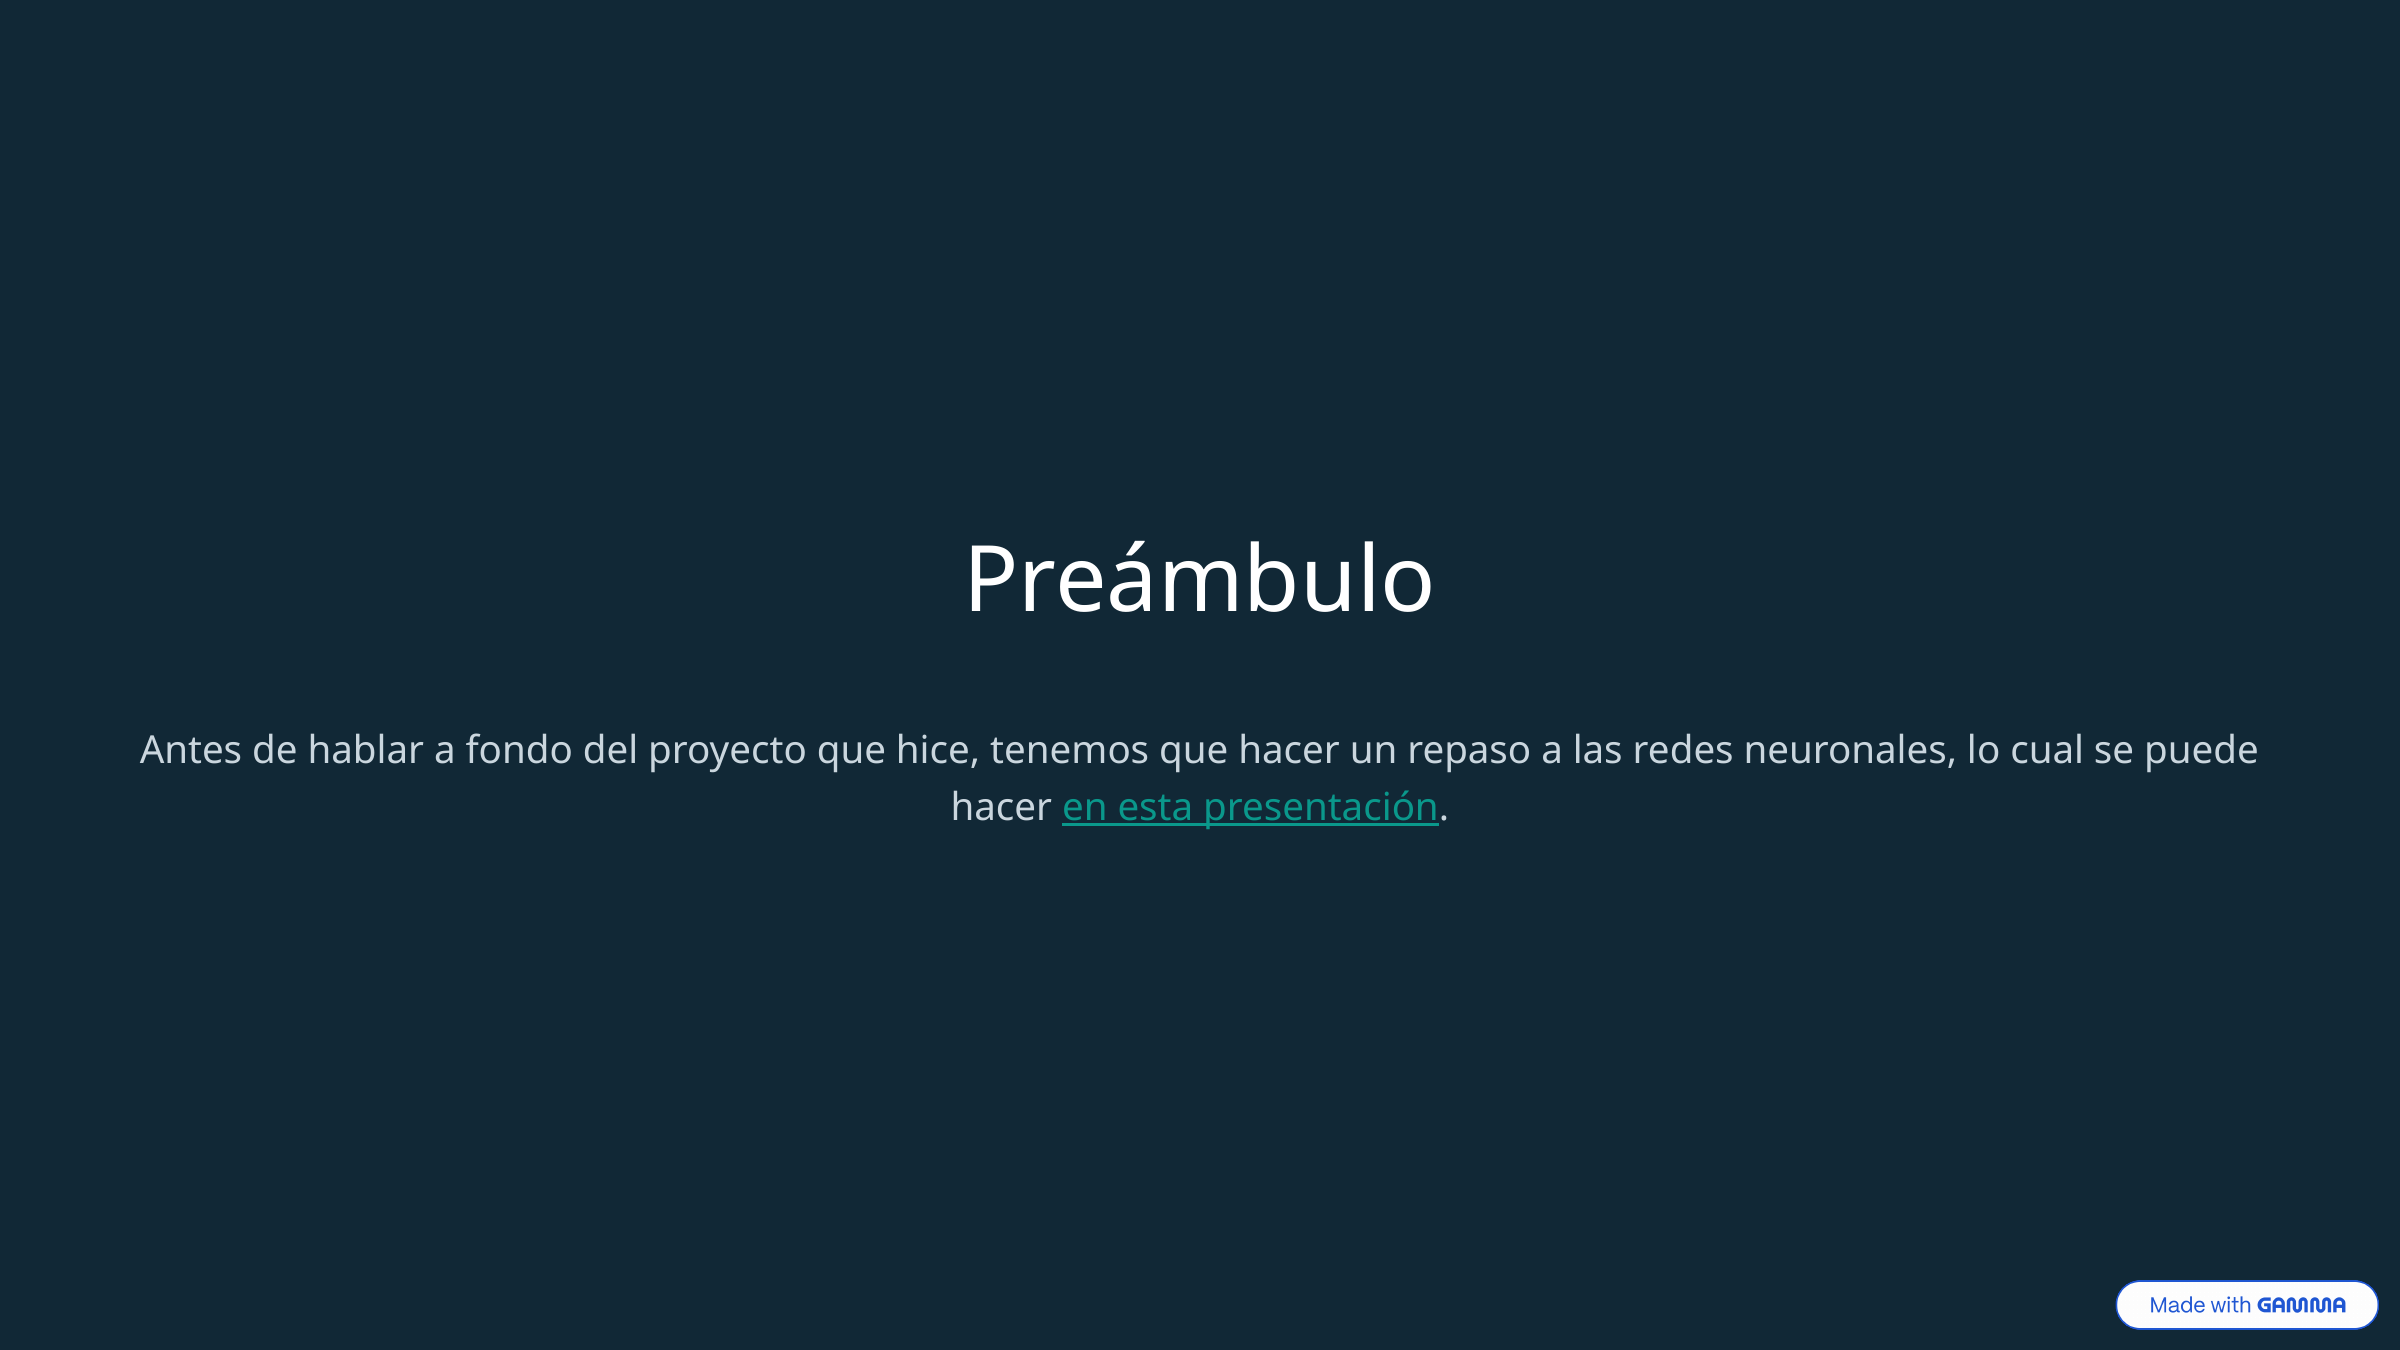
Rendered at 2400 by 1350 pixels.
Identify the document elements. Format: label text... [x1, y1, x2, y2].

text_box Antes de hablar a fondo del proyecto que hice, tenemos que hacer un repaso a las redes neuronales, lo cual se puede hacer en esta presentación. [137, 709, 2263, 835]
picture [2106, 1271, 2389, 1339]
text_box Preámbulo [737, 515, 1662, 631]
